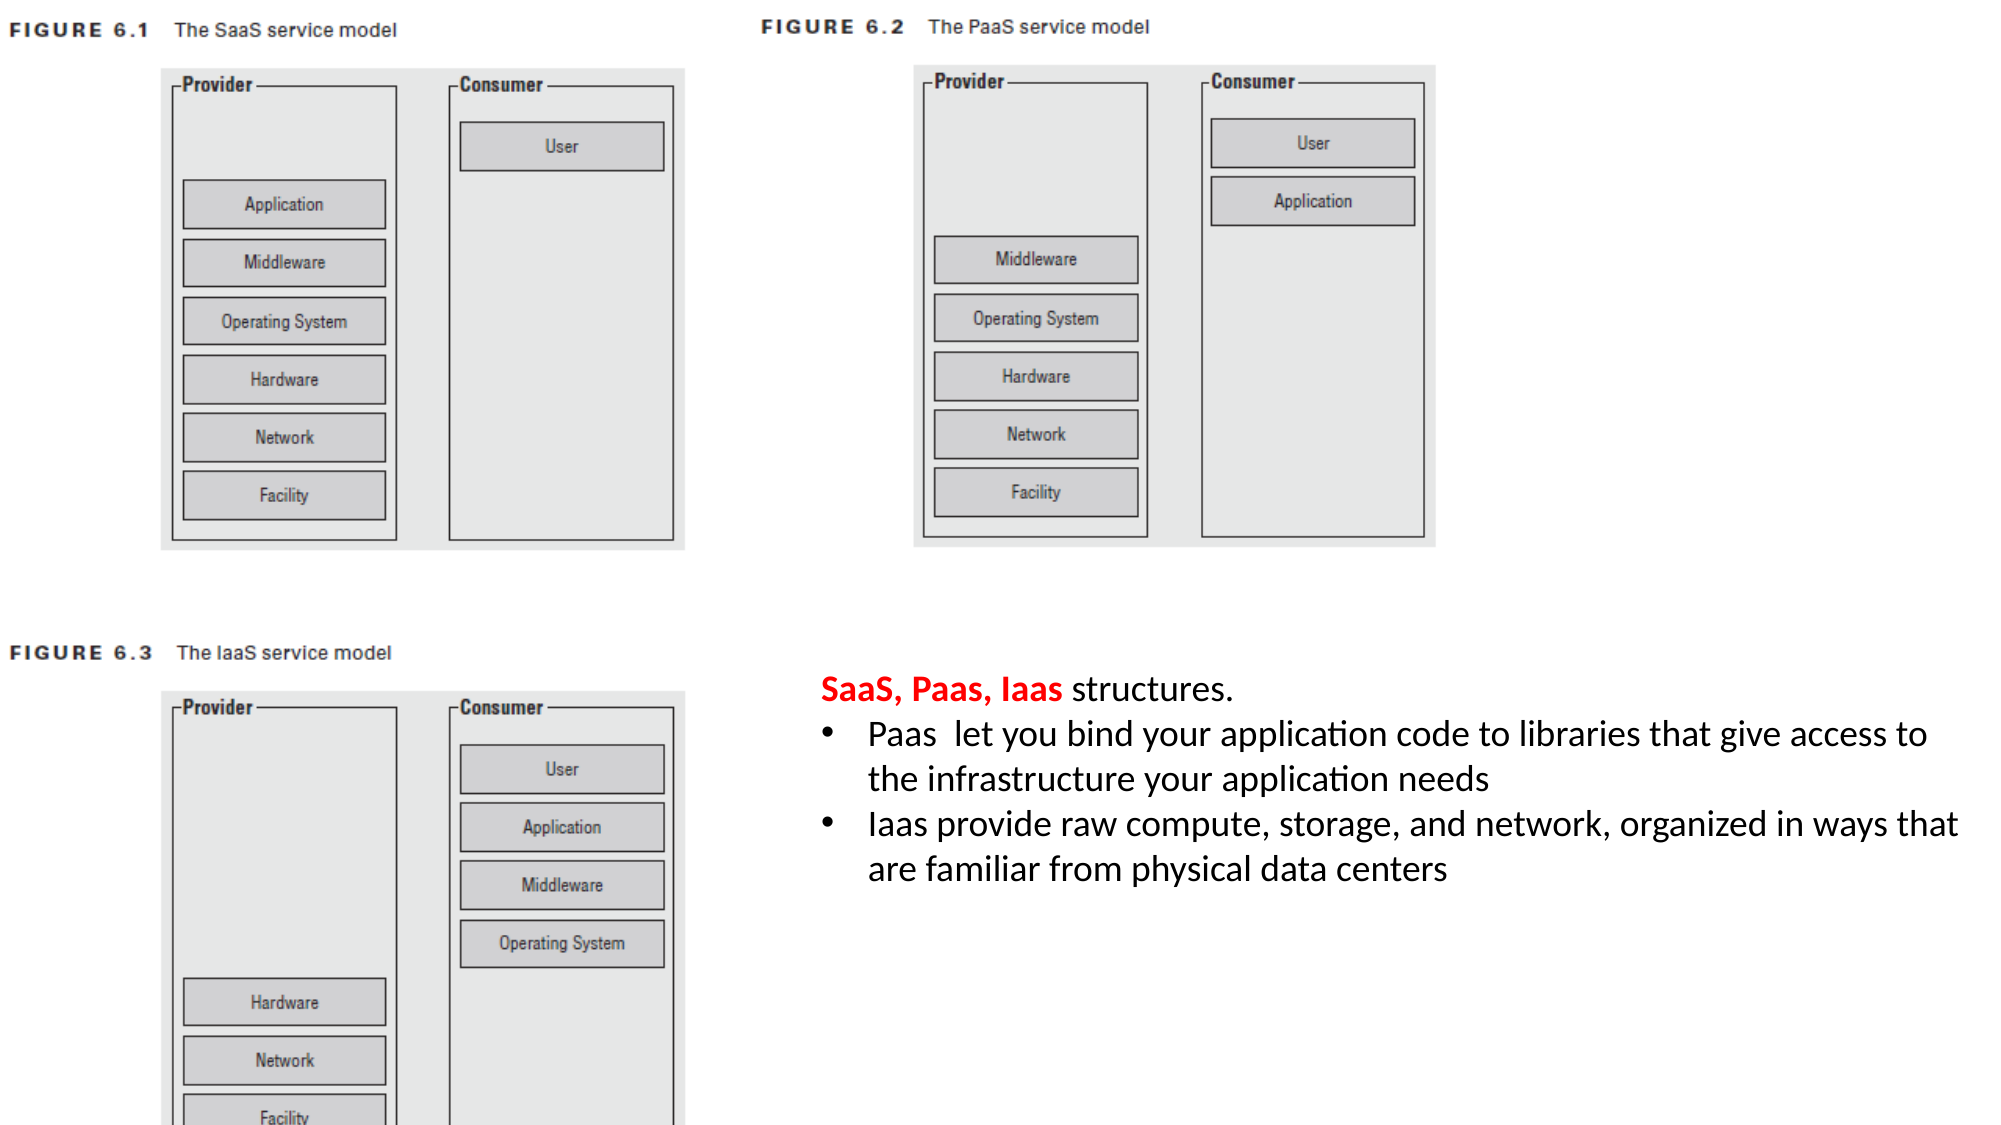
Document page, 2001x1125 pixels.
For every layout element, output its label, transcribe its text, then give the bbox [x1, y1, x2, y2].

picture [5, 638, 698, 1125]
picture [0, 9, 704, 563]
text_box SaaS, Paas, Iaas structures. Paas let you bind your application code to libraries that give access to the infrastructure your application needs Iaas provide raw compute, storage, and network, organized in ways that are familiar from physical data centers [806, 656, 2000, 896]
picture [756, 12, 1447, 563]
